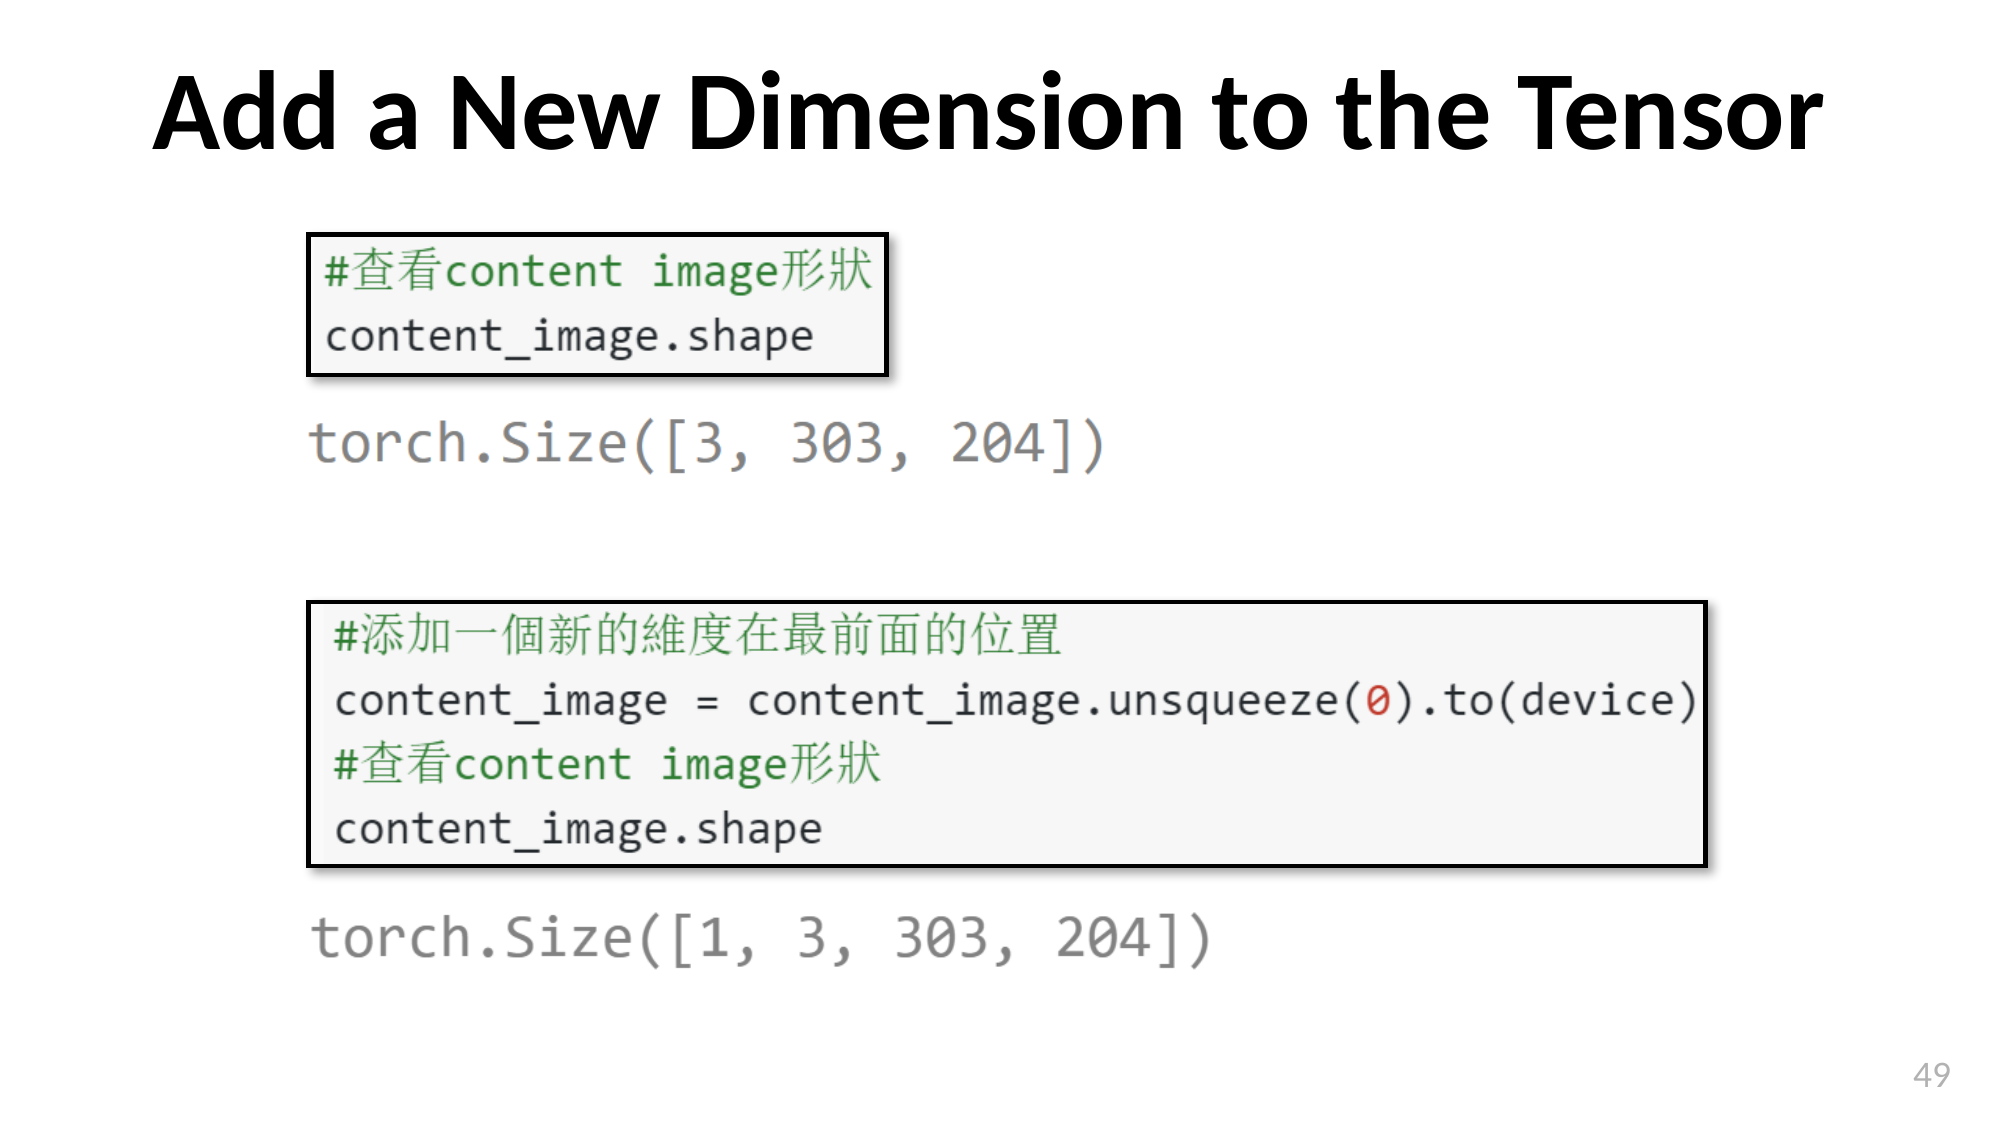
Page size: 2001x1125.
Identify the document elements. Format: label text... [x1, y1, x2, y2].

picture [310, 604, 1704, 864]
title Add a New Dimension to the Tensor [137, 28, 1863, 199]
slide_number 49 [1824, 1042, 1967, 1103]
picture [310, 236, 885, 373]
picture [292, 401, 1113, 489]
picture [292, 894, 1218, 984]
